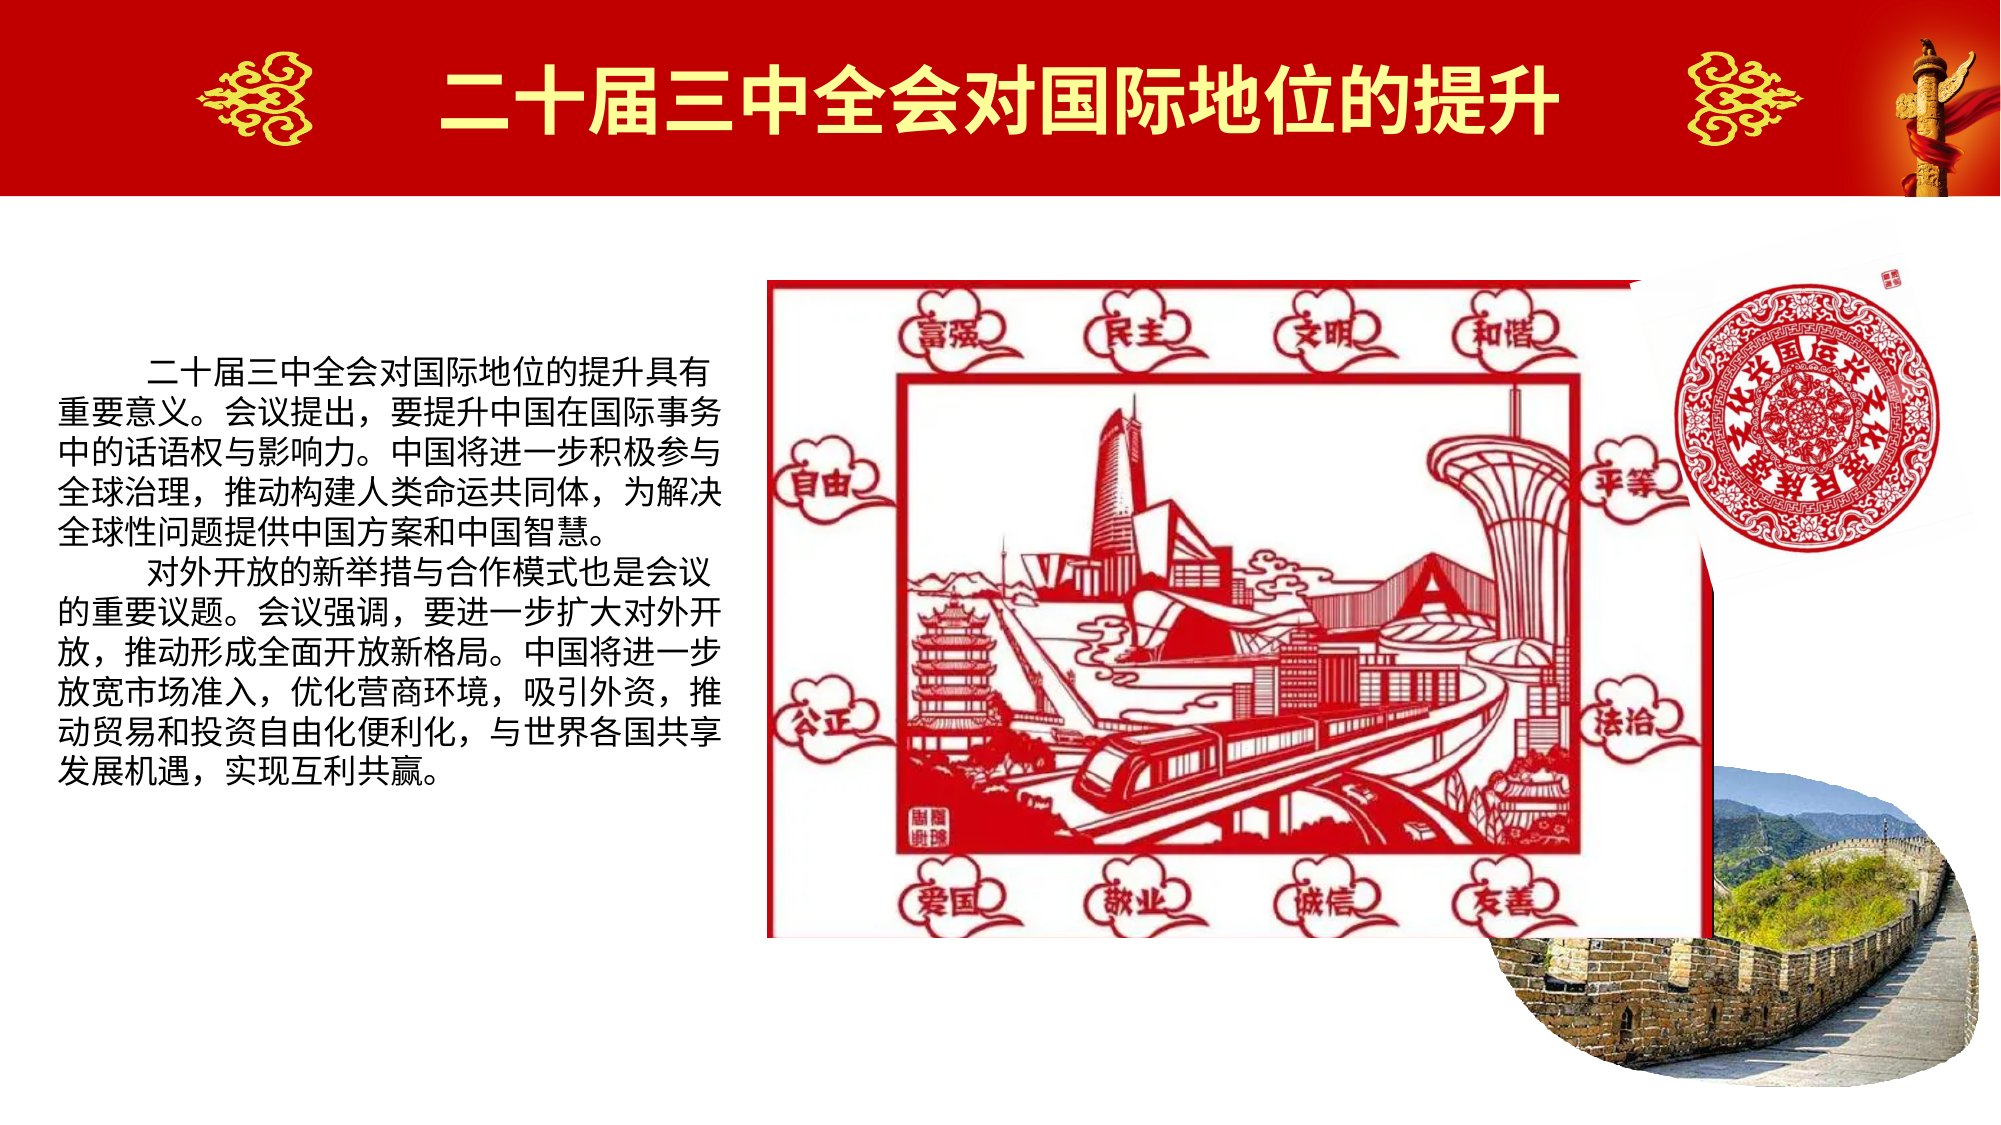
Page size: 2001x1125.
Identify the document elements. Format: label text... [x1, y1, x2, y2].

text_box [195, 45, 1805, 151]
picture [1823, 0, 2001, 197]
text_box 二十届三中全会对国际地位的提升具有重要意义。会议提出，要提升中国在国际事务中的话语权与影响力。中国将进一步积极参与全球治理，推动构建人类命运共同体，为解决全球性问题提供中国方案和中国智慧。 对外开放的新举措与合作模式也是会议的重要议题。会议强调，要进一步扩大对外开放，推动形成全面开放新格局。中国将进一步放宽市场准入，优化营商环境，吸引外资，推动贸易和投资自由化便利化，与世界各国共享发展机遇，实现互利共赢。 [43, 344, 740, 838]
picture [767, 212, 1980, 1087]
text_box [0, 0, 1817, 198]
